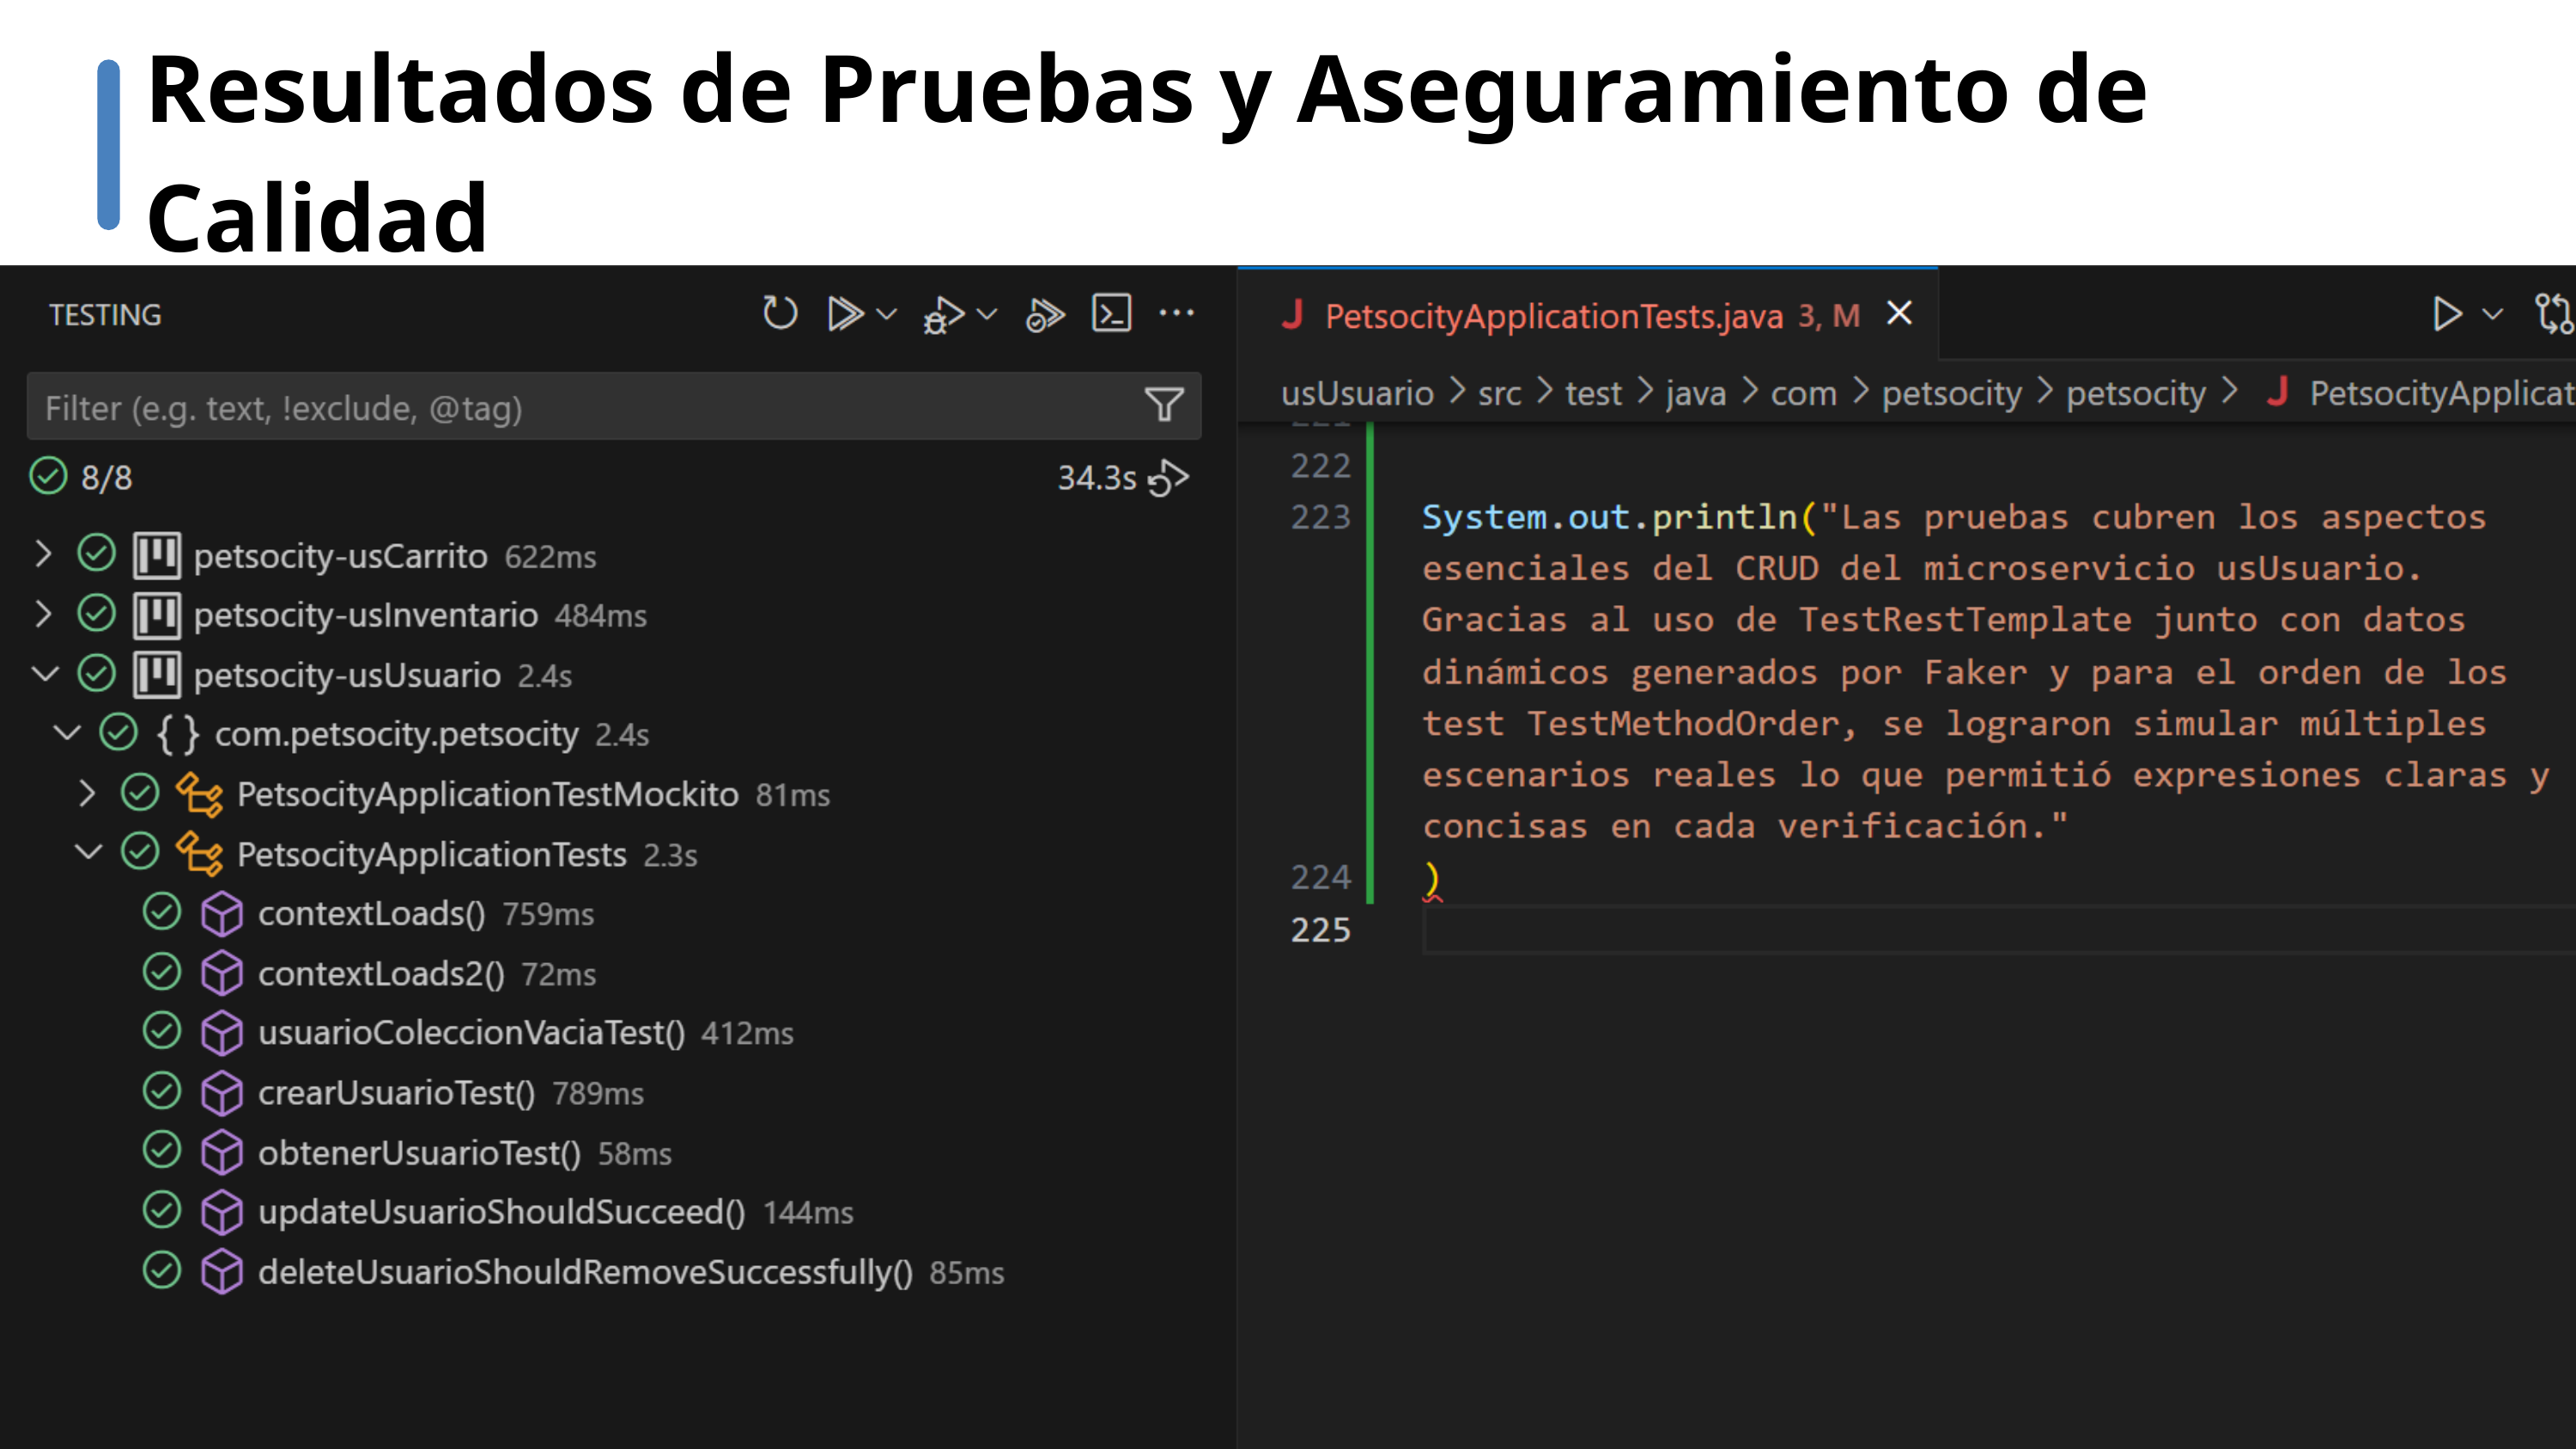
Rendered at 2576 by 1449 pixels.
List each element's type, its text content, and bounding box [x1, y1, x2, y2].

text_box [97, 59, 120, 231]
text_box Resultados de Pruebas y Aseguramiento de Calidad [144, 10, 2398, 271]
text_box [0, 265, 2576, 1449]
